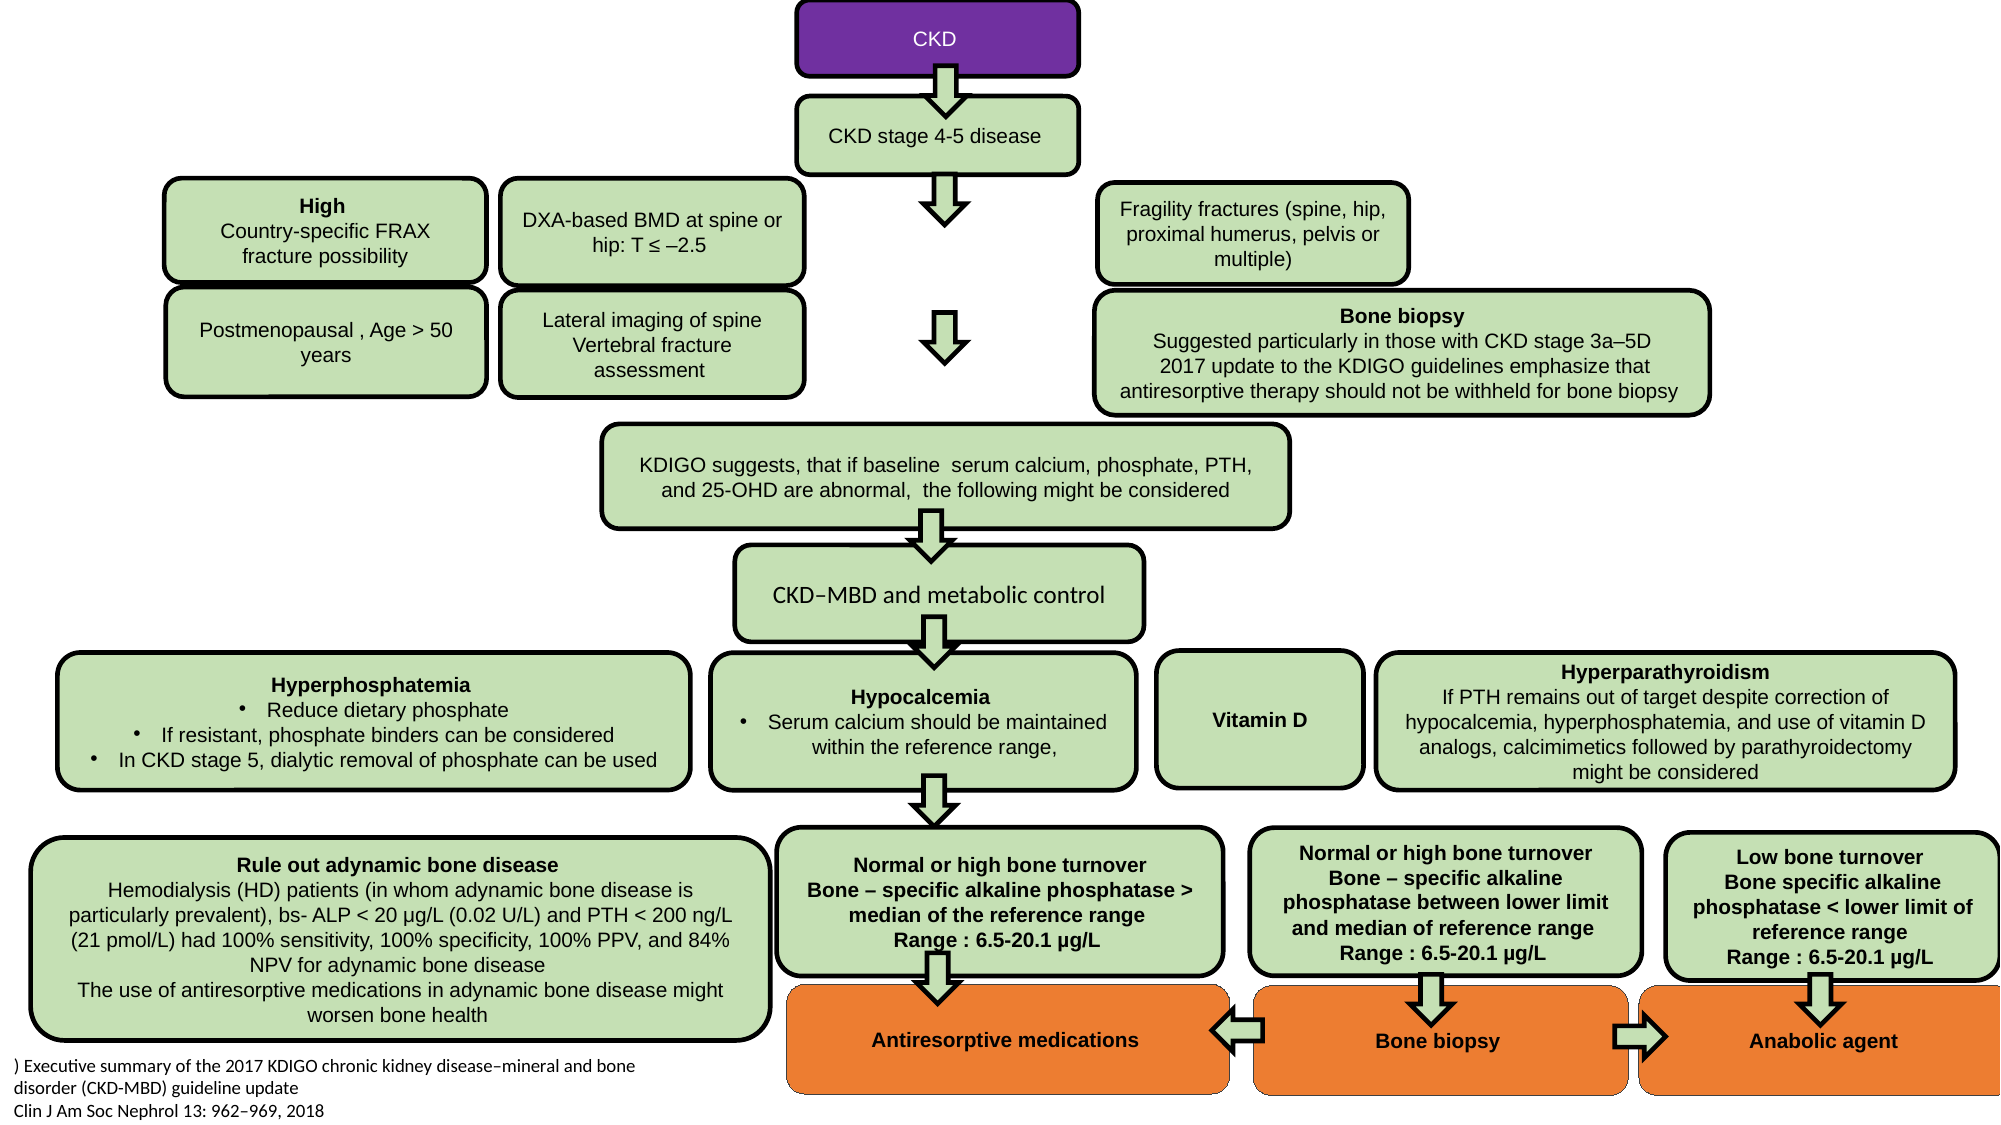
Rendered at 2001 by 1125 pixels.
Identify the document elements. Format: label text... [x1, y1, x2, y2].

text_box CKD stage 4-5 disease [795, 94, 1080, 176]
text_box [920, 173, 969, 227]
text_box Fragility fractures (spine, hip, proximal humerus, pelvis or multiple) [1096, 181, 1410, 285]
text_box Normal or high bone turnover Bone – specific alkaline phosphatase > median of the reference range Range : 6.5-20.1 µg/L [775, 826, 1225, 978]
text_box [922, 64, 970, 119]
text_box Low bone turnover Bone specific alkaline phosphatase < lower limit of reference range Range : 6.5-20.1 µg/L [1664, 831, 2000, 982]
text_box Lateral imaging of spine Vertebral fracture assessment [499, 289, 805, 399]
text_box Normal or high bone turnover Bone – specific alkaline phosphatase between lower limit and median of reference range Range : 6.5-20.1 µg/L [1248, 826, 1643, 977]
text_box High Country-specific FRAX fracture possibility [163, 177, 488, 284]
text_box Hyperphosphatemia Reduce dietary phosphate If resistant, phosphate binders can be considered In CKD stage 5, dialytic removal of phosphate can be used [56, 651, 691, 791]
text_box Bone biopsy [1253, 985, 1629, 1096]
text_box DXA-based BMD at spine or hip: T ≤ –2.5 [499, 177, 805, 287]
text_box [1407, 973, 1455, 1027]
text_box [913, 951, 962, 1006]
text_box Rule out adynamic bone disease Hemodialysis (HD) patients (in whom adynamic bone disease is particularly prevalent), bs- ALP < 20 μg/L (0.02 U/L) and PTH < 200 ng/L (21 pmol/L) had 100% sensitivity, 100% specificity, 100% PPV, and 84% NPV for adynamic bone disease The use of antiresorptive medications in adynamic bone disease might worsen bone health [29, 836, 772, 1042]
text_box [1796, 973, 1845, 1027]
text_box Hypocalcemia Serum calcium should be maintained within the reference range, [709, 651, 1138, 792]
text_box KDIGO suggests, that if baseline serum calcium, phosphate, PTH, and 25-OHD are abnormal, the following might be considered [600, 422, 1291, 530]
text_box Hyperparathyroidism If PTH remains out of target despite correction of hypocalcemia, hyperphosphatemia, and use of vitamin D analogs, calcimimetics followed by parathyroidectomy might be considered [1374, 651, 1957, 792]
text_box [910, 615, 958, 670]
text_box [910, 774, 958, 826]
text_box [1613, 1012, 1668, 1061]
text_box Anabolic agent [1638, 985, 2000, 1096]
text_box Antiresorptive medications [786, 984, 1230, 1095]
text_box ) Executive summary of the 2017 KDIGO chronic kidney disease–mineral and bone disorder (CKD-MBD) guideline update Clin J Am Soc Nephrol 13: 962–969, 2018 [0, 1045, 711, 1125]
text_box [920, 311, 969, 365]
text_box [907, 509, 955, 564]
text_box CKD–MBD and metabolic control [733, 543, 1145, 643]
text_box CKD [795, 0, 1080, 78]
text_box Postmenopausal , Age > 50 years [165, 286, 488, 398]
text_box Vitamin D [1155, 649, 1365, 790]
text_box Bone biopsy Suggested particularly in those with CKD stage 3a–5D 2017 update to the KDIGO guidelines emphasize that antiresorptive therapy should not be withheld for bone biopsy [1093, 289, 1711, 416]
text_box [1210, 1006, 1264, 1055]
